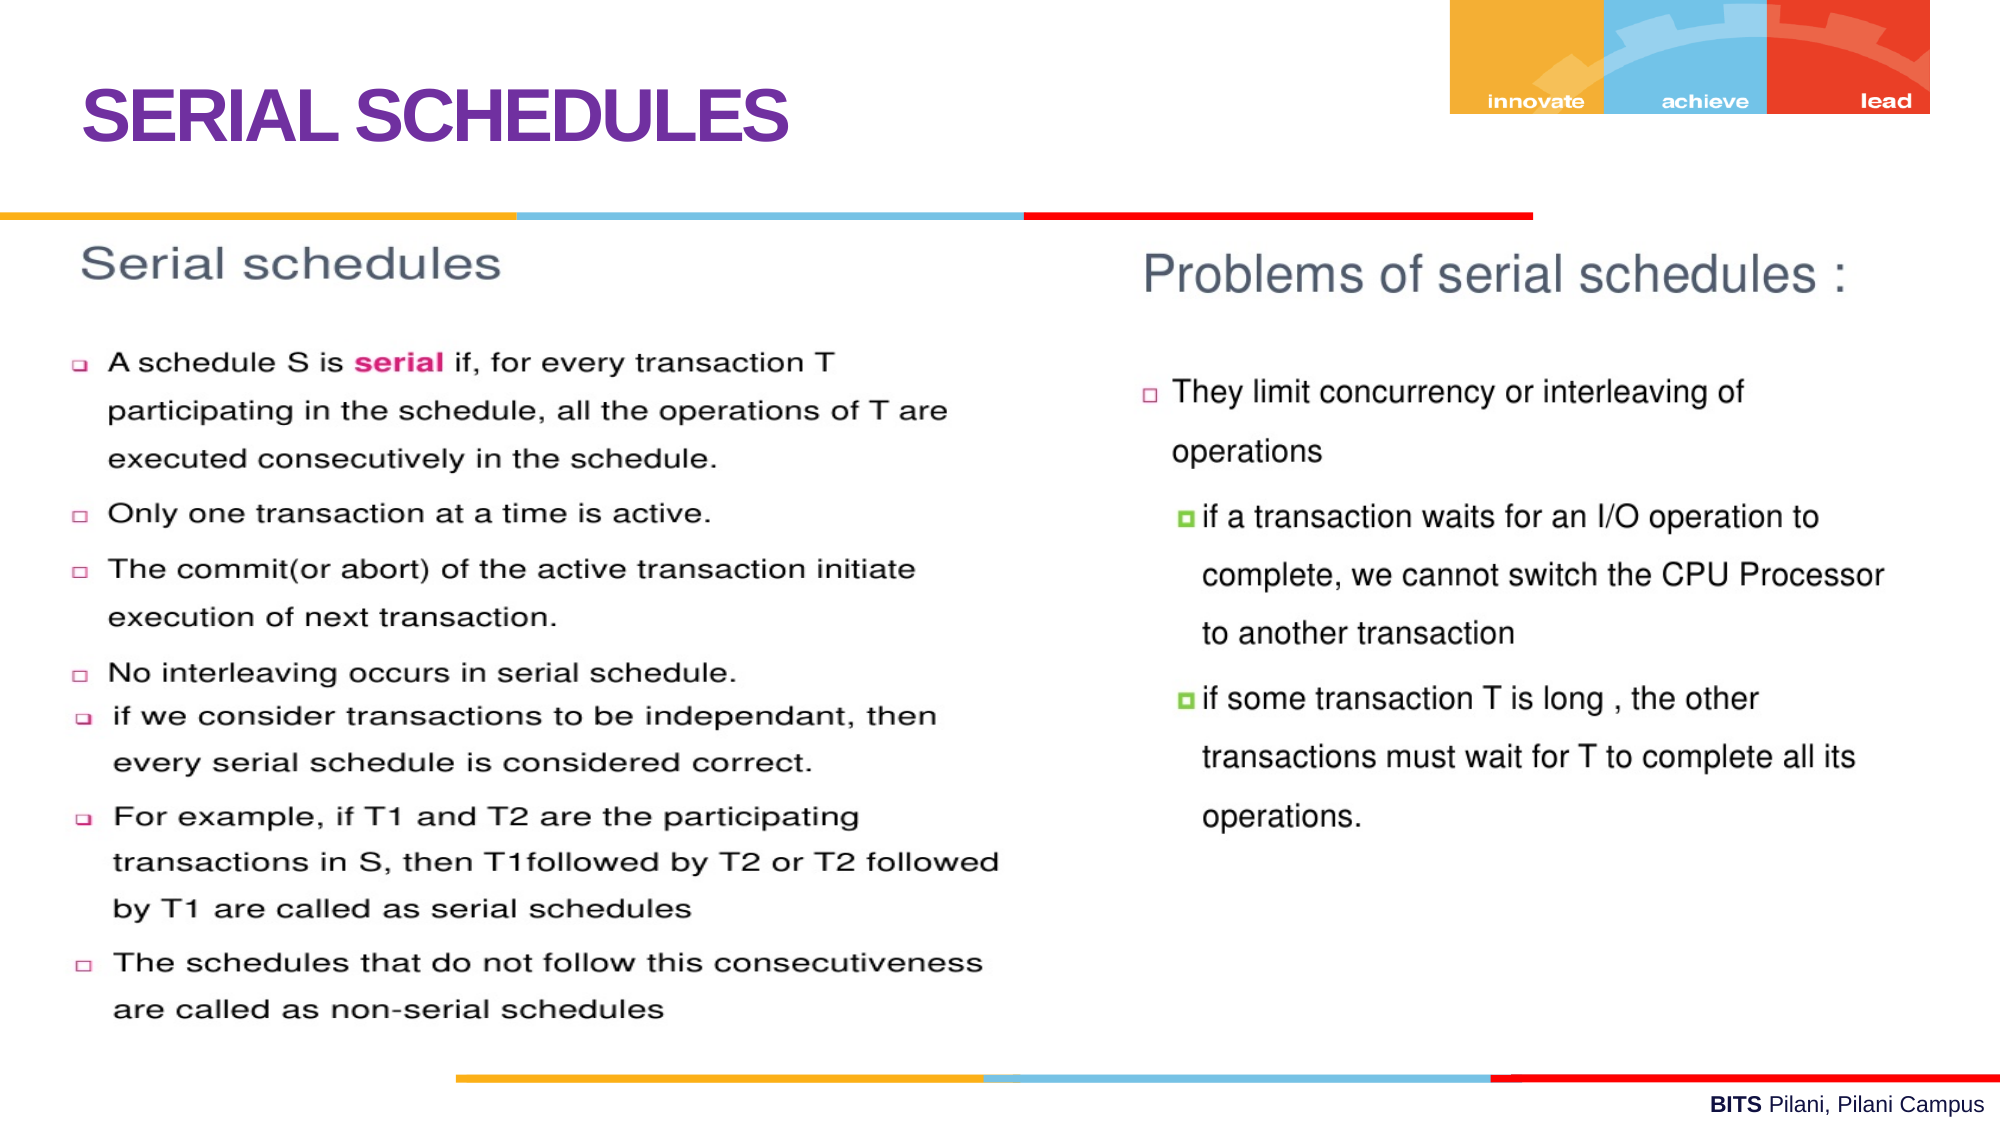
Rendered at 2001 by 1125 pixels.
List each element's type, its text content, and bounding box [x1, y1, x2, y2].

picture [1131, 236, 1935, 841]
picture [1449, 0, 1930, 114]
picture [58, 236, 1014, 1035]
list SERIAL SCHEDULES [66, 24, 1450, 213]
